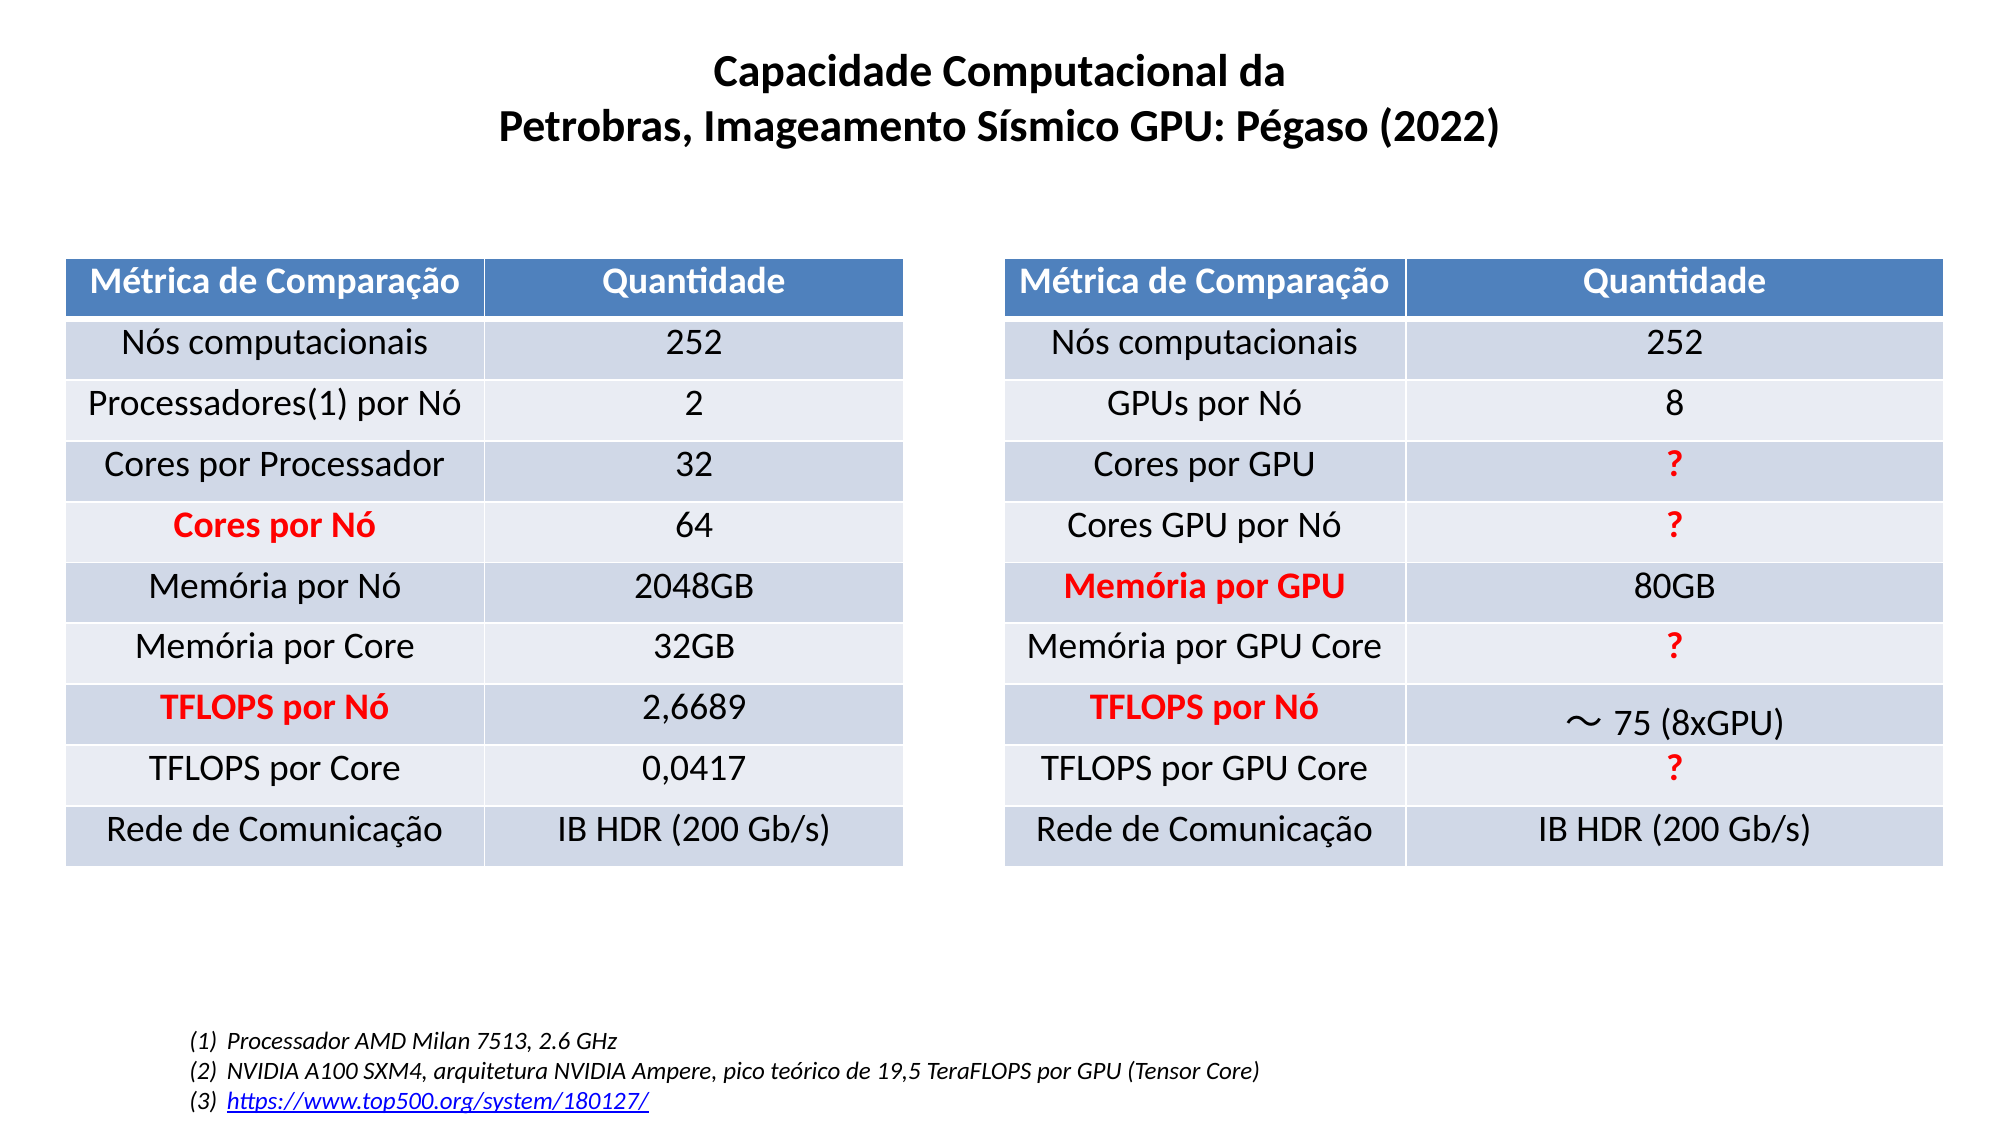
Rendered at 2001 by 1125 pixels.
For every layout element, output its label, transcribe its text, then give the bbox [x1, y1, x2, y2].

table_header Quantidade [1407, 259, 1943, 316]
text_box Capacidade Computacional da Petrobras, Imageamento Sísmico GPU: Pégaso (2022) [484, 32, 1516, 158]
table_cell ? [1407, 746, 1943, 805]
table_cell 64 [485, 503, 903, 562]
table_cell 8 [1407, 381, 1943, 440]
table_cell TFLOPS por Core [66, 746, 484, 805]
table_cell 80GB [1407, 563, 1943, 622]
table_cell ～75 (8xGPU) [1407, 685, 1943, 744]
table_cell ? [1407, 503, 1943, 562]
table_cell 2048GB [485, 563, 903, 622]
table_cell IB HDR (200 Gb/s) [1407, 807, 1943, 866]
table_cell Rede de Comunicação [1005, 807, 1405, 866]
table_cell Memória por GPU Core [1005, 624, 1405, 683]
table_cell Processadores(1) por Nó [66, 381, 484, 440]
table_cell 2 [485, 381, 903, 440]
table_cell Memória por Core [66, 624, 484, 683]
table_header Métrica de Comparação [66, 259, 484, 316]
table_cell 252 [485, 322, 903, 379]
table_cell IB HDR (200 Gb/s) [485, 807, 903, 866]
text_box Processador AMD Milan 7513, 2.6 GHz NVIDIA A100 SXM4, arquitetura NVIDIA Ampere, pico teórico de 19,5 TeraFLOPS por GPU (Tensor Core) https://www.top500.org/system/180127/ [174, 1017, 1277, 1122]
table_cell TFLOPS por Nó [66, 685, 484, 744]
table_header Quantidade [485, 259, 903, 316]
table_cell Cores por Nó [66, 503, 484, 562]
table_cell 32 [485, 442, 903, 501]
table_cell Memória por Nó [66, 563, 484, 622]
table_cell Cores por GPU [1005, 442, 1405, 501]
table_cell Cores por Processador [66, 442, 484, 501]
table_cell ? [1407, 624, 1943, 683]
table_header Métrica de Comparação [1005, 259, 1405, 316]
table_cell TFLOPS por Nó [1005, 685, 1405, 744]
table_cell 2,6689 [485, 685, 903, 744]
table_cell Memória por GPU [1005, 563, 1405, 622]
table_cell Nós computacionais [1005, 322, 1405, 379]
table_cell 0,0417 [485, 746, 903, 805]
table_cell 252 [1407, 322, 1943, 379]
table_cell ? [1407, 442, 1943, 501]
table_cell Nós computacionais [66, 322, 484, 379]
table_cell GPUs por Nó [1005, 381, 1405, 440]
table_cell Rede de Comunicação [66, 807, 484, 866]
table_cell TFLOPS por GPU Core [1005, 746, 1405, 805]
table_cell 32GB [485, 624, 903, 683]
table_cell Cores GPU por Nó [1005, 503, 1405, 562]
